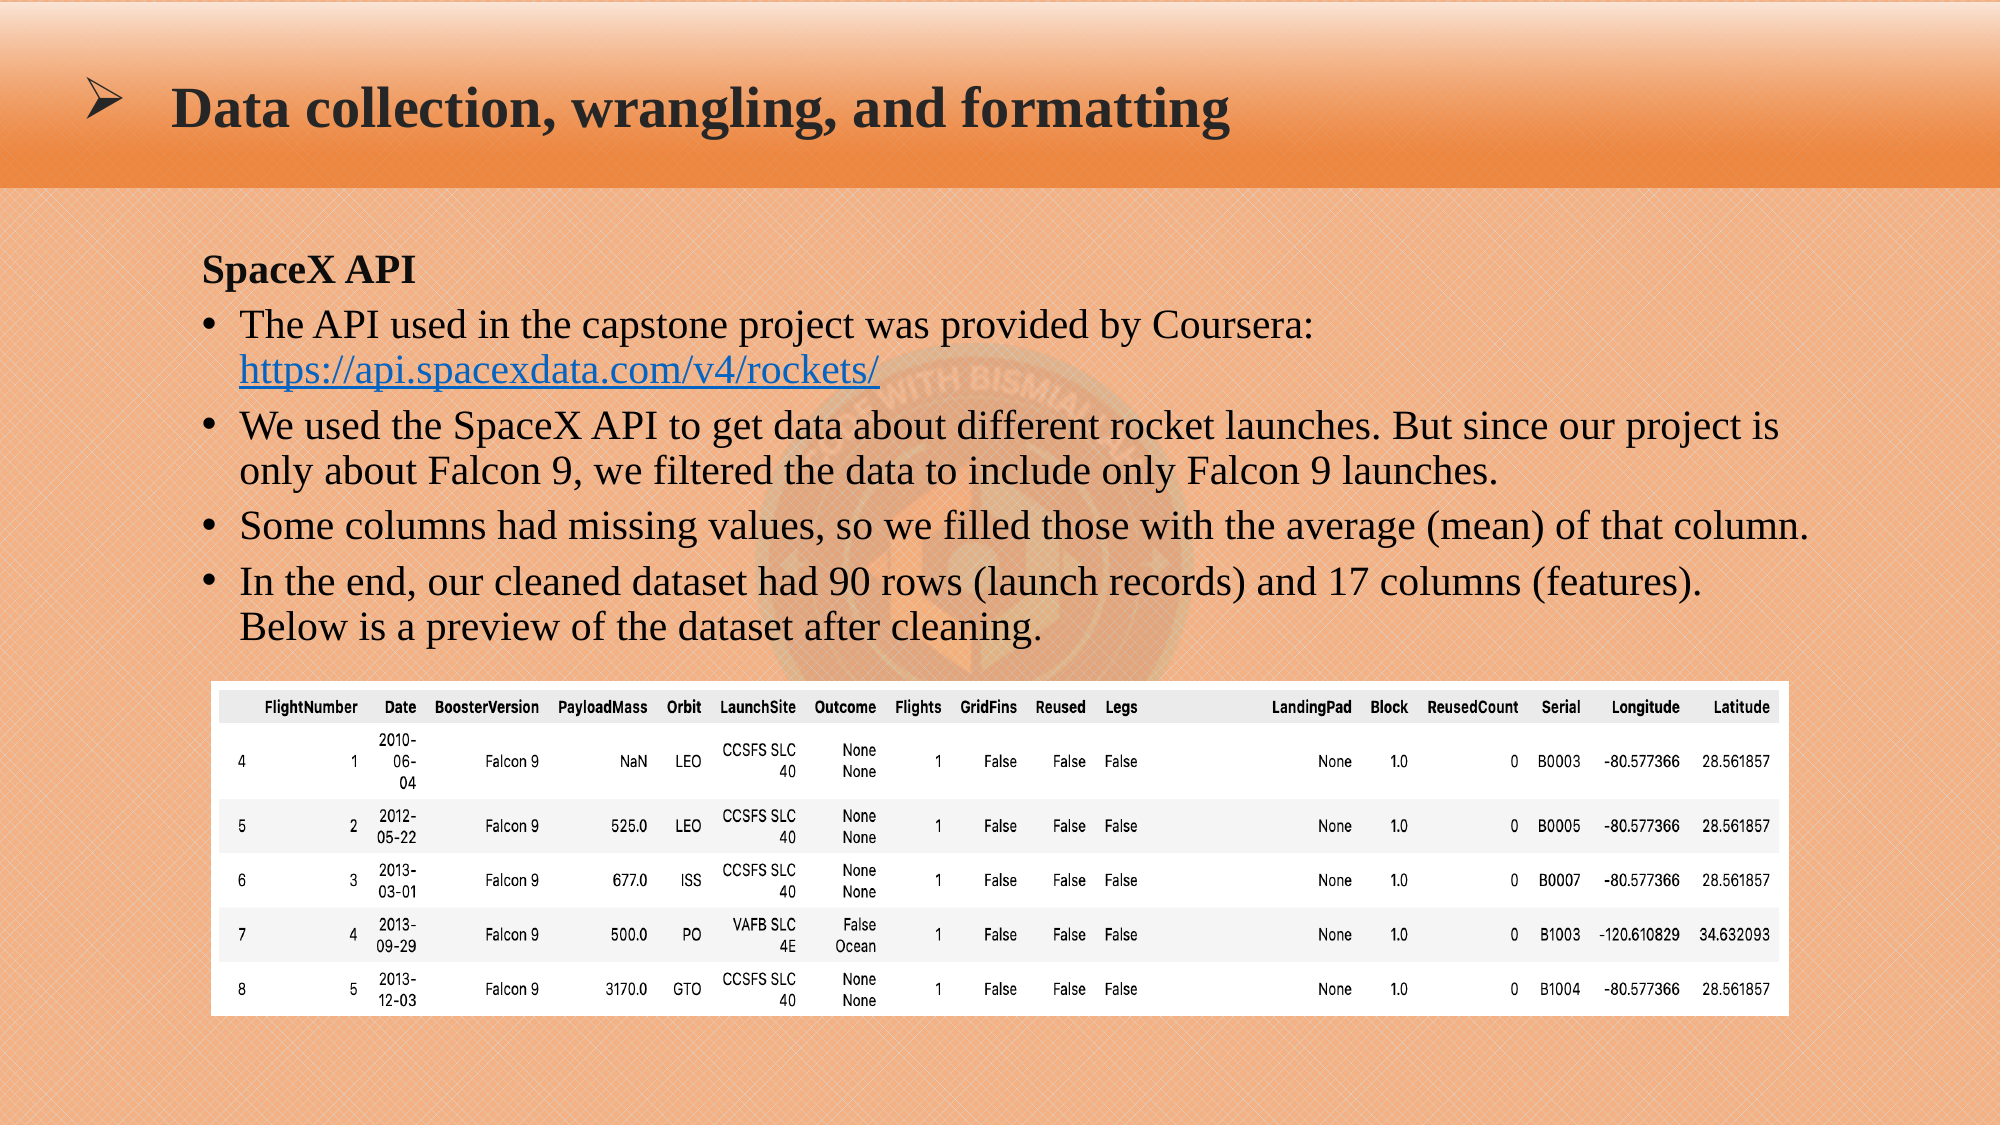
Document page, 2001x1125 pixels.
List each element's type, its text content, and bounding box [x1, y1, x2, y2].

picture [211, 343, 1789, 1017]
text_box Data collection, wrangling, and formatting [66, 27, 1262, 191]
text_box [0, 2, 2000, 189]
list SpaceX API The API used in the capstone project was provided by Coursera: https://api.spacexdata.com/v4/rockets/ We used the SpaceX API to get data about different rocket launches. But since our project is only about Falcon 9, we filtered the data to include only Falcon 9 launches. Some columns had missing values, so we filled those with the average (mean) of that column. In the end, our cleaned dataset had 90 rows (launch records) and 17 columns (features). Below is a preview of the dataset after cleaning. [111, 239, 1837, 1016]
